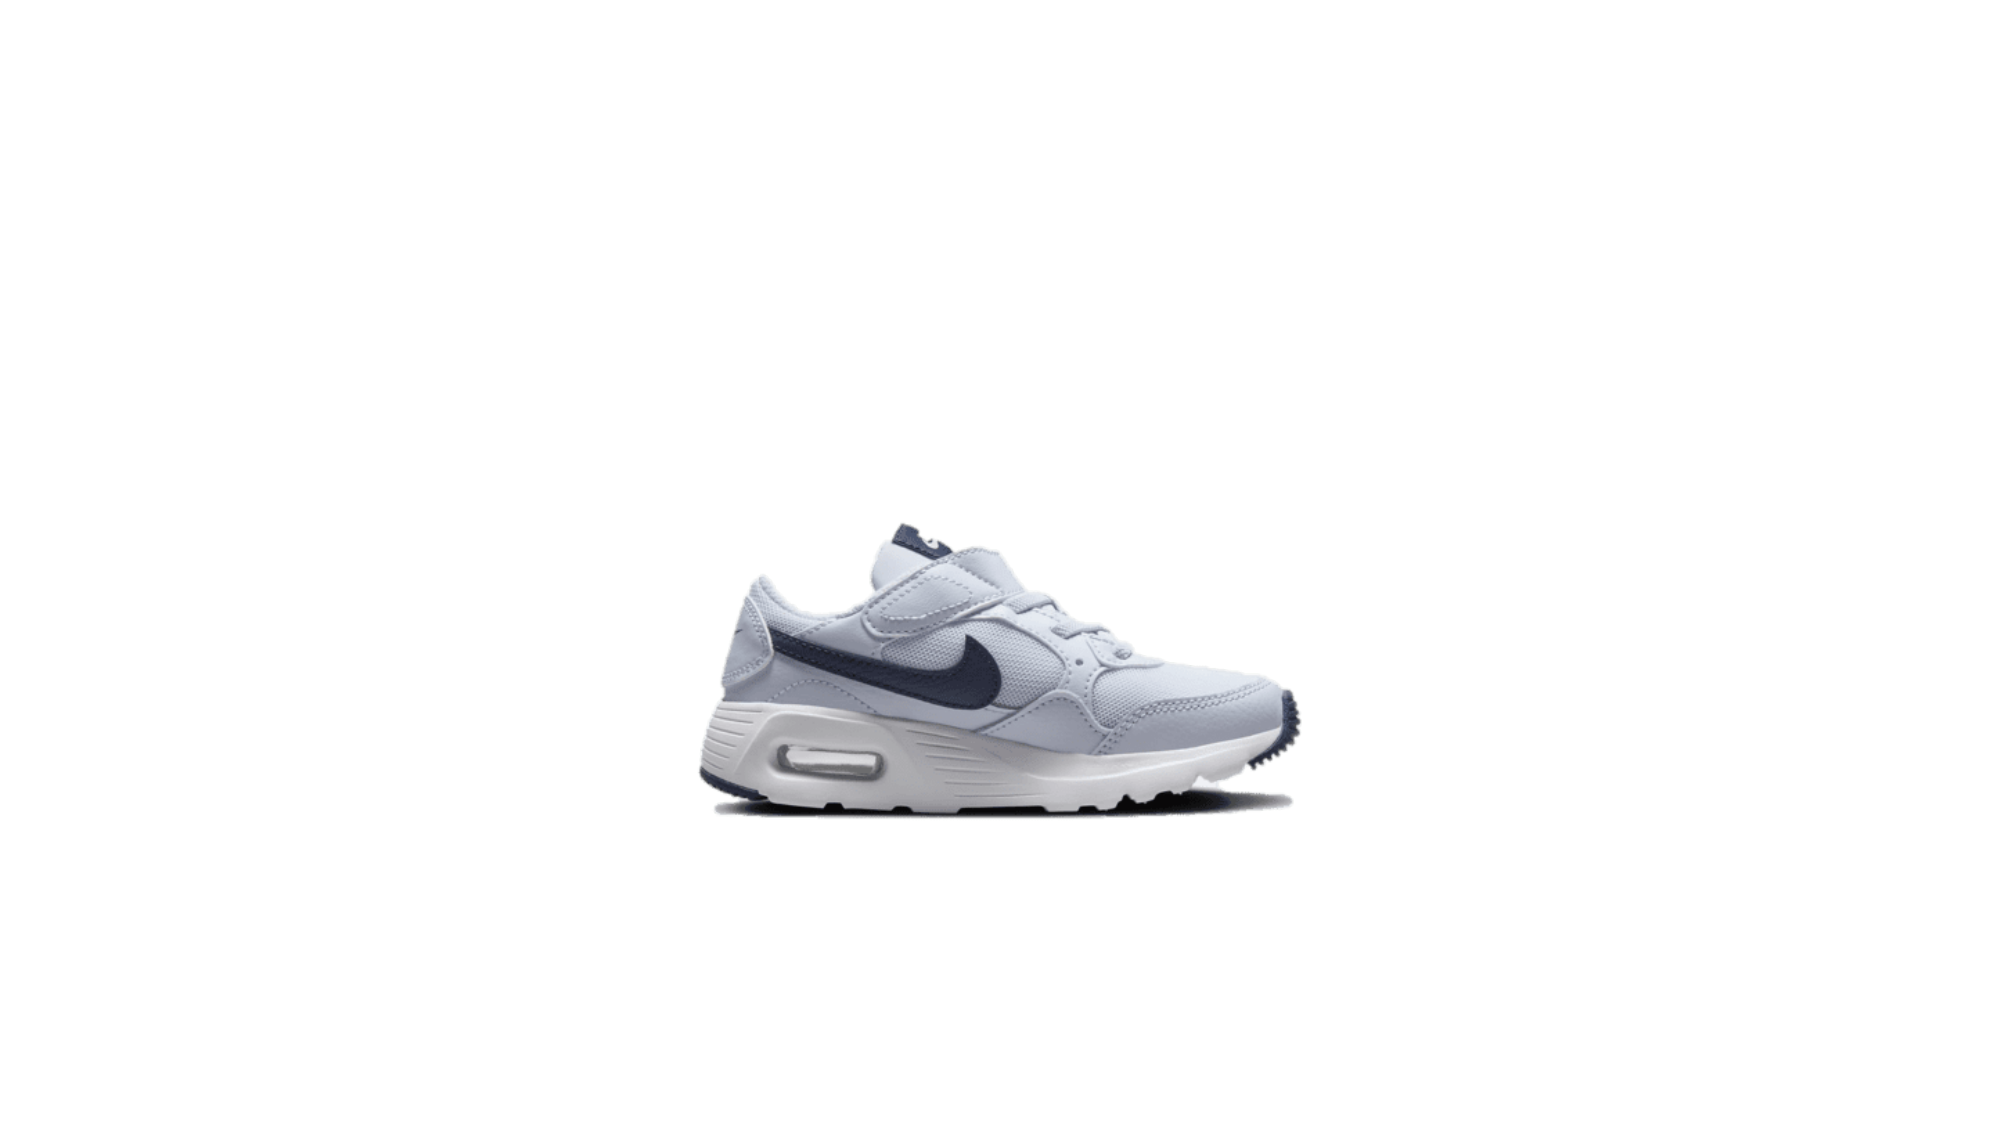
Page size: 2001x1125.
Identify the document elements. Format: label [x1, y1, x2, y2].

picture [628, 501, 1352, 870]
